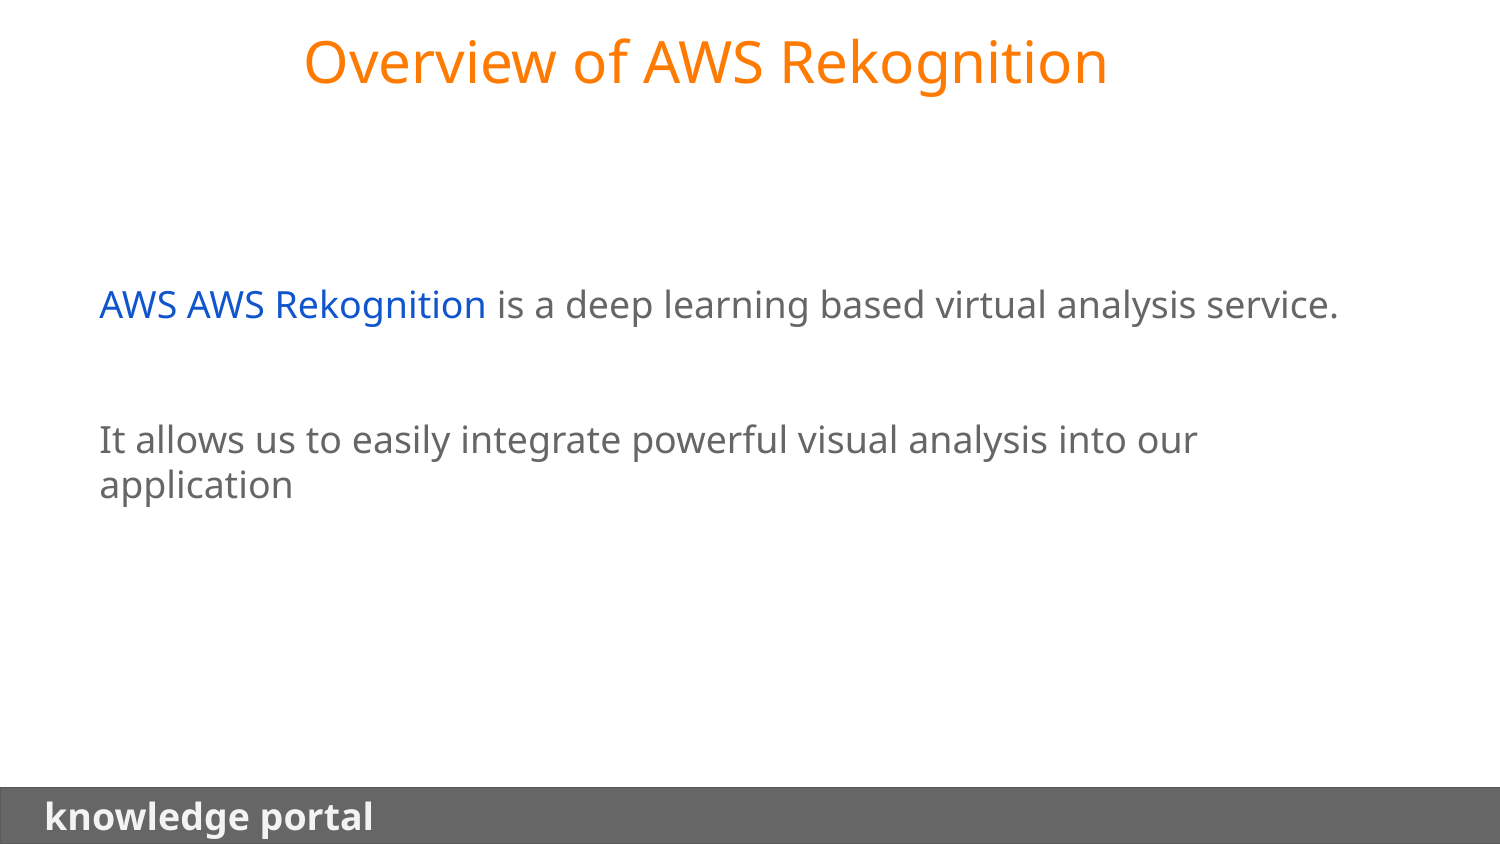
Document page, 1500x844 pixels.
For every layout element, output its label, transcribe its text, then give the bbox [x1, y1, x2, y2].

subtitle Overview of AWS Rekognition [0, 10, 1413, 141]
text_box knowledge portal [0, 787, 1500, 844]
text_box AWS AWS Rekognition is a deep learning based virtual analysis service. It allows us to easily integrate powerful visual analysis into our application [84, 130, 1416, 332]
